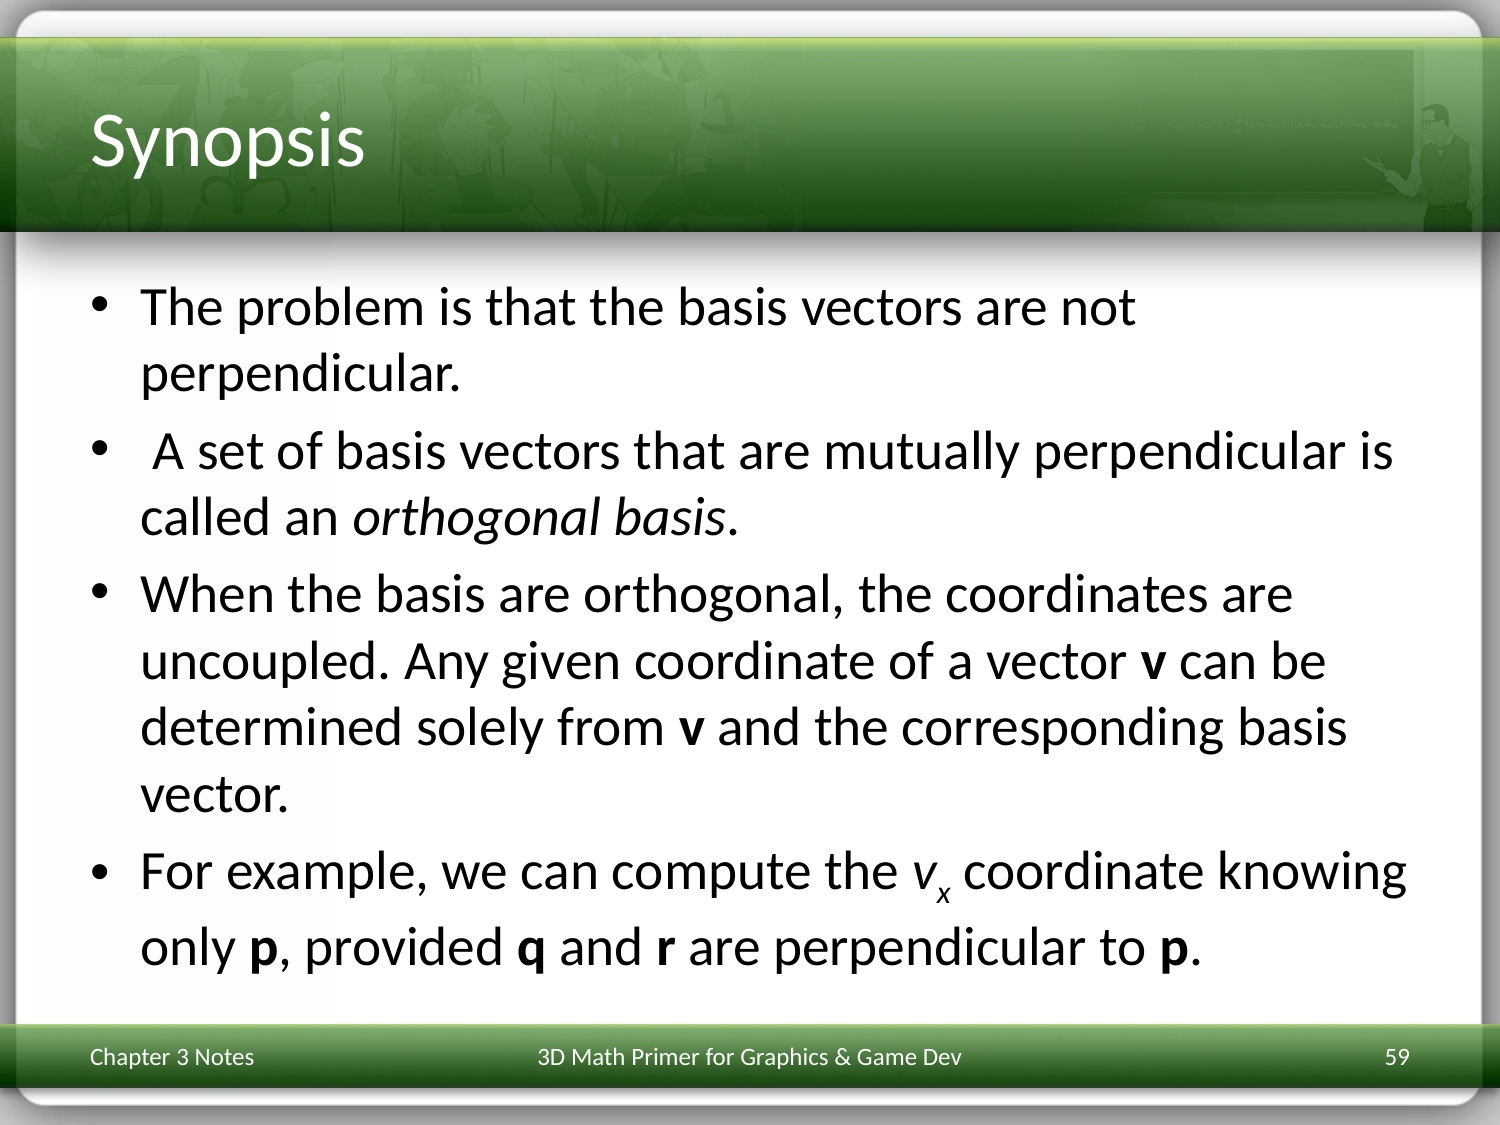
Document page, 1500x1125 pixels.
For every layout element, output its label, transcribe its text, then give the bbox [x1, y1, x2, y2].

title Synopsis [75, 37, 1188, 233]
footer 3D Math Primer for Graphics & Game Dev [512, 1025, 988, 1085]
list The problem is that the basis vectors are not perpendicular. A set of basis vectors that are mutually perpendicular is called an orthogonal basis. When the basis are orthogonal, the coordinates are uncoupled. Any given coordinate of a vector v can be determined solely from v and the corresponding basis vector. For example, we can compute the vx coordinate knowing only p, provided q and r are perpendicular to p. [75, 262, 1425, 1005]
picture [0, 0, 1500, 1125]
slide_number Chapter 3 Notes [75, 1025, 425, 1085]
slide_number 59 [1074, 1025, 1425, 1085]
